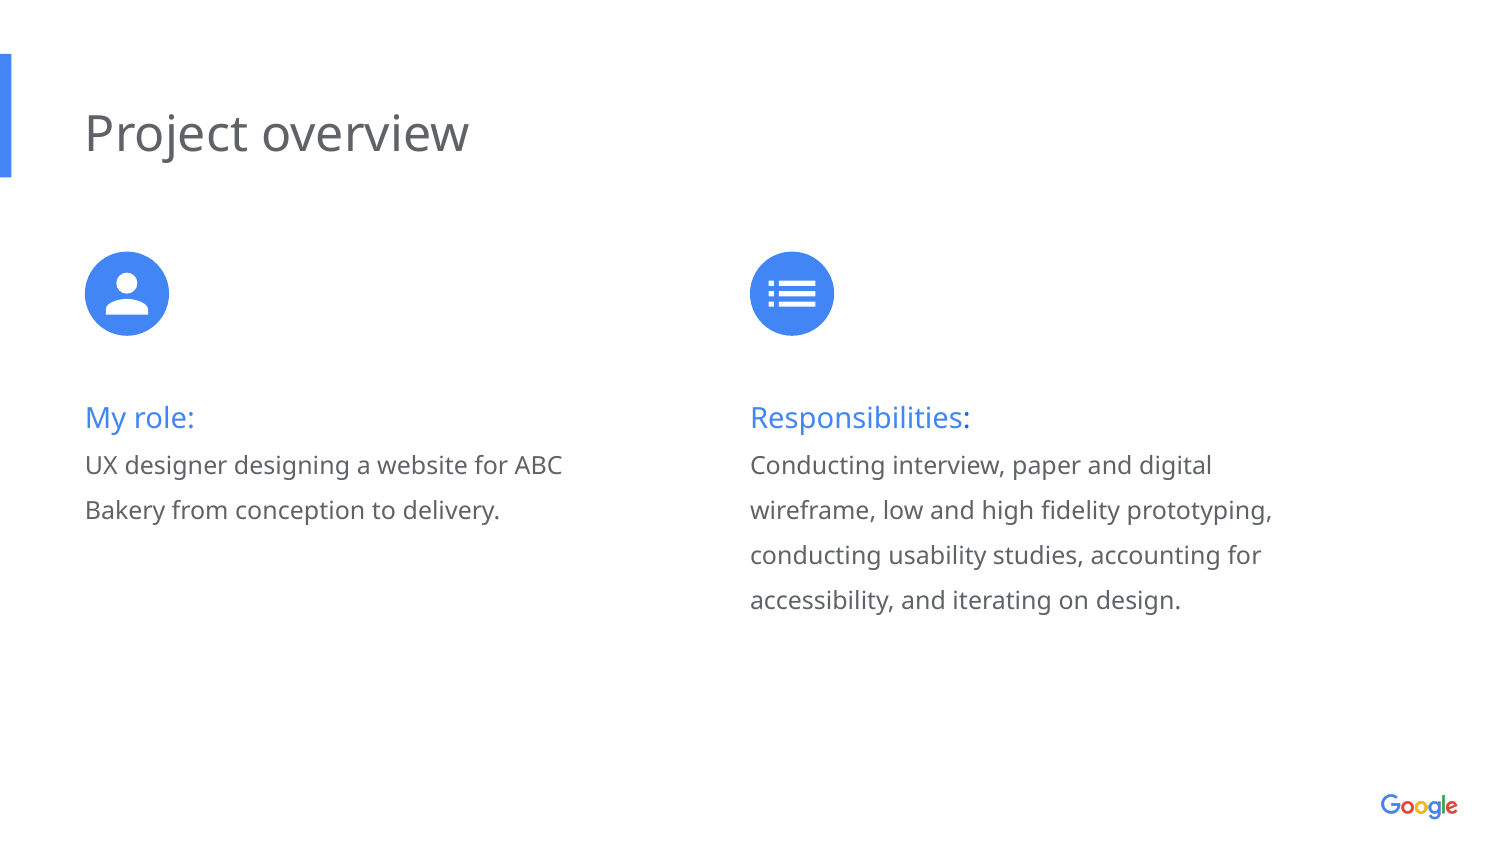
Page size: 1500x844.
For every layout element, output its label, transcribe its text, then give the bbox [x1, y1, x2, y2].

text_box [778, 291, 816, 297]
text_box Project overview [84, 85, 1095, 176]
text_box [778, 280, 816, 286]
text_box [84, 251, 170, 336]
text_box [749, 251, 835, 336]
picture [1381, 794, 1458, 820]
text_box [116, 272, 138, 294]
text_box [778, 301, 816, 307]
text_box My role: UX designer designing a website for ABC Bakery from conception to delivery. [84, 367, 651, 540]
text_box [105, 298, 149, 315]
text_box Responsibilities: Conducting interview, paper and digital wireframe, low and high fidelity prototyping, conducting usability studies, accounting for accessibility, and iterating on design. [750, 367, 1316, 674]
